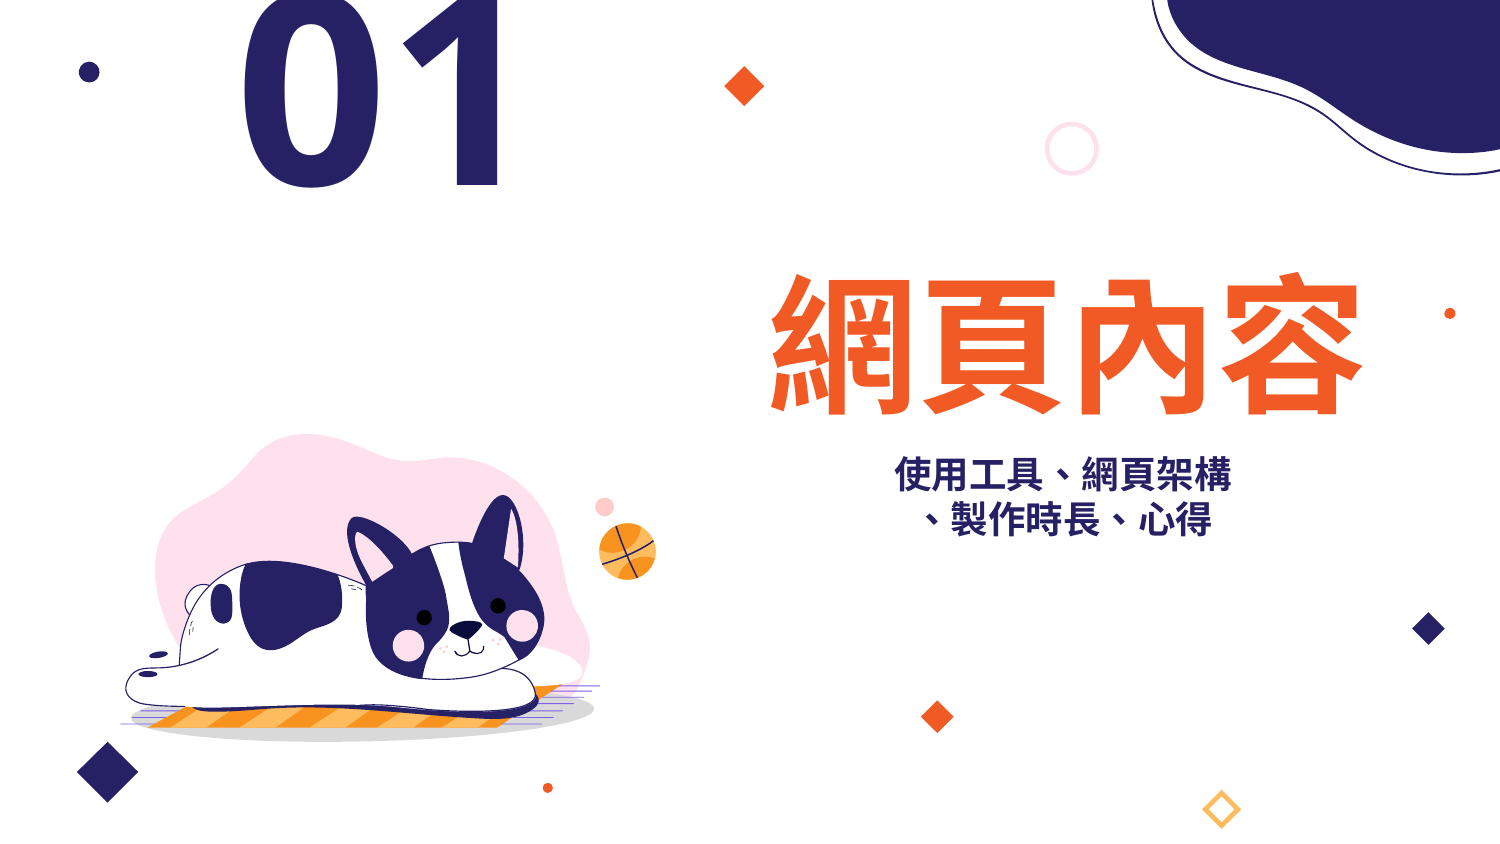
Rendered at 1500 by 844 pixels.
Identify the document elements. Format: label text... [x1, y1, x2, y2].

subtitle 使用工具、網頁架構 、製作時長、心得 [760, 435, 1366, 569]
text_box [117, 433, 657, 743]
title 網頁內容 [640, 222, 1383, 496]
title 01. [211, 102, 565, 376]
